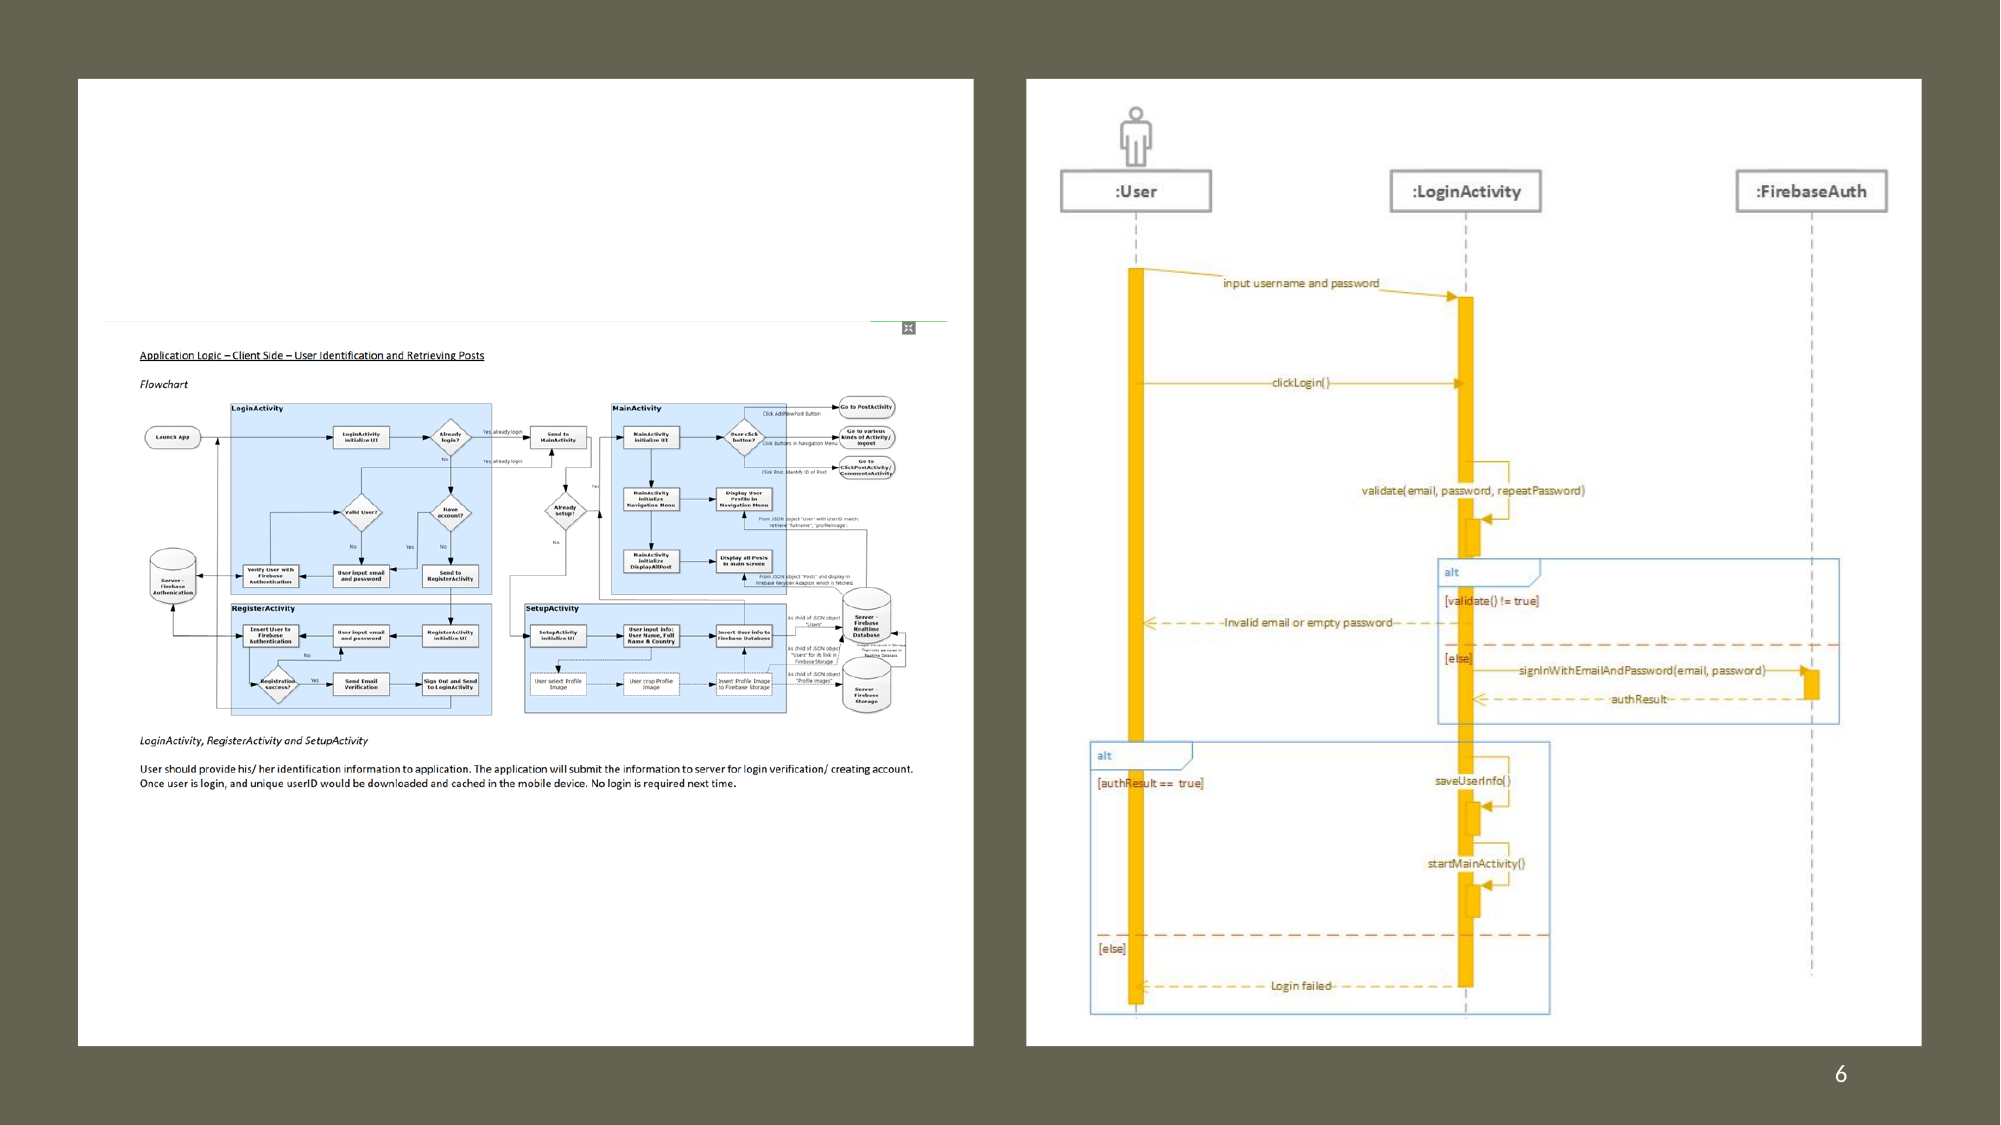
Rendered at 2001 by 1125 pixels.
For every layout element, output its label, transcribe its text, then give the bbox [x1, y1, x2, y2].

text_box [1025, 78, 1923, 1047]
picture [1059, 105, 1889, 1020]
slide_number 6 [1412, 1042, 1863, 1103]
picture [105, 321, 947, 804]
text_box [77, 78, 975, 1047]
text_box [0, 0, 2000, 1125]
